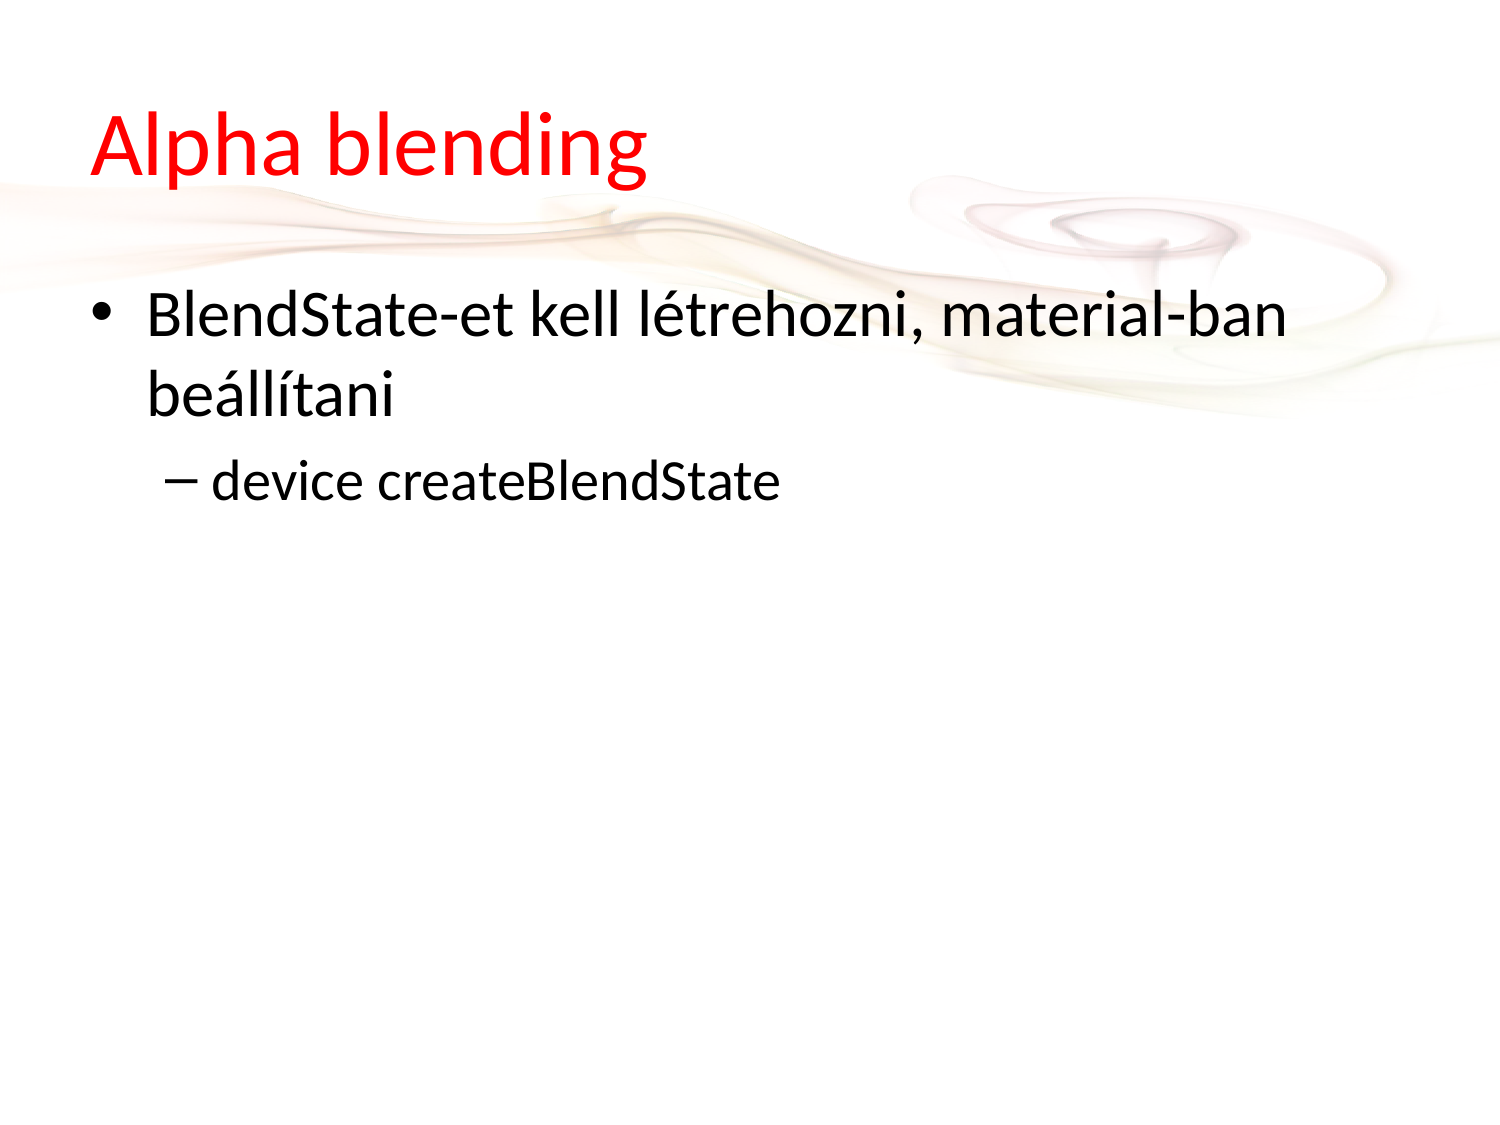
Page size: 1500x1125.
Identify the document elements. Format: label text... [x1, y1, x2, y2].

list BlendState-et kell létrehozni, material-ban beállítani device createBlendState [75, 262, 1425, 1100]
title Alpha blending [75, 45, 1425, 233]
